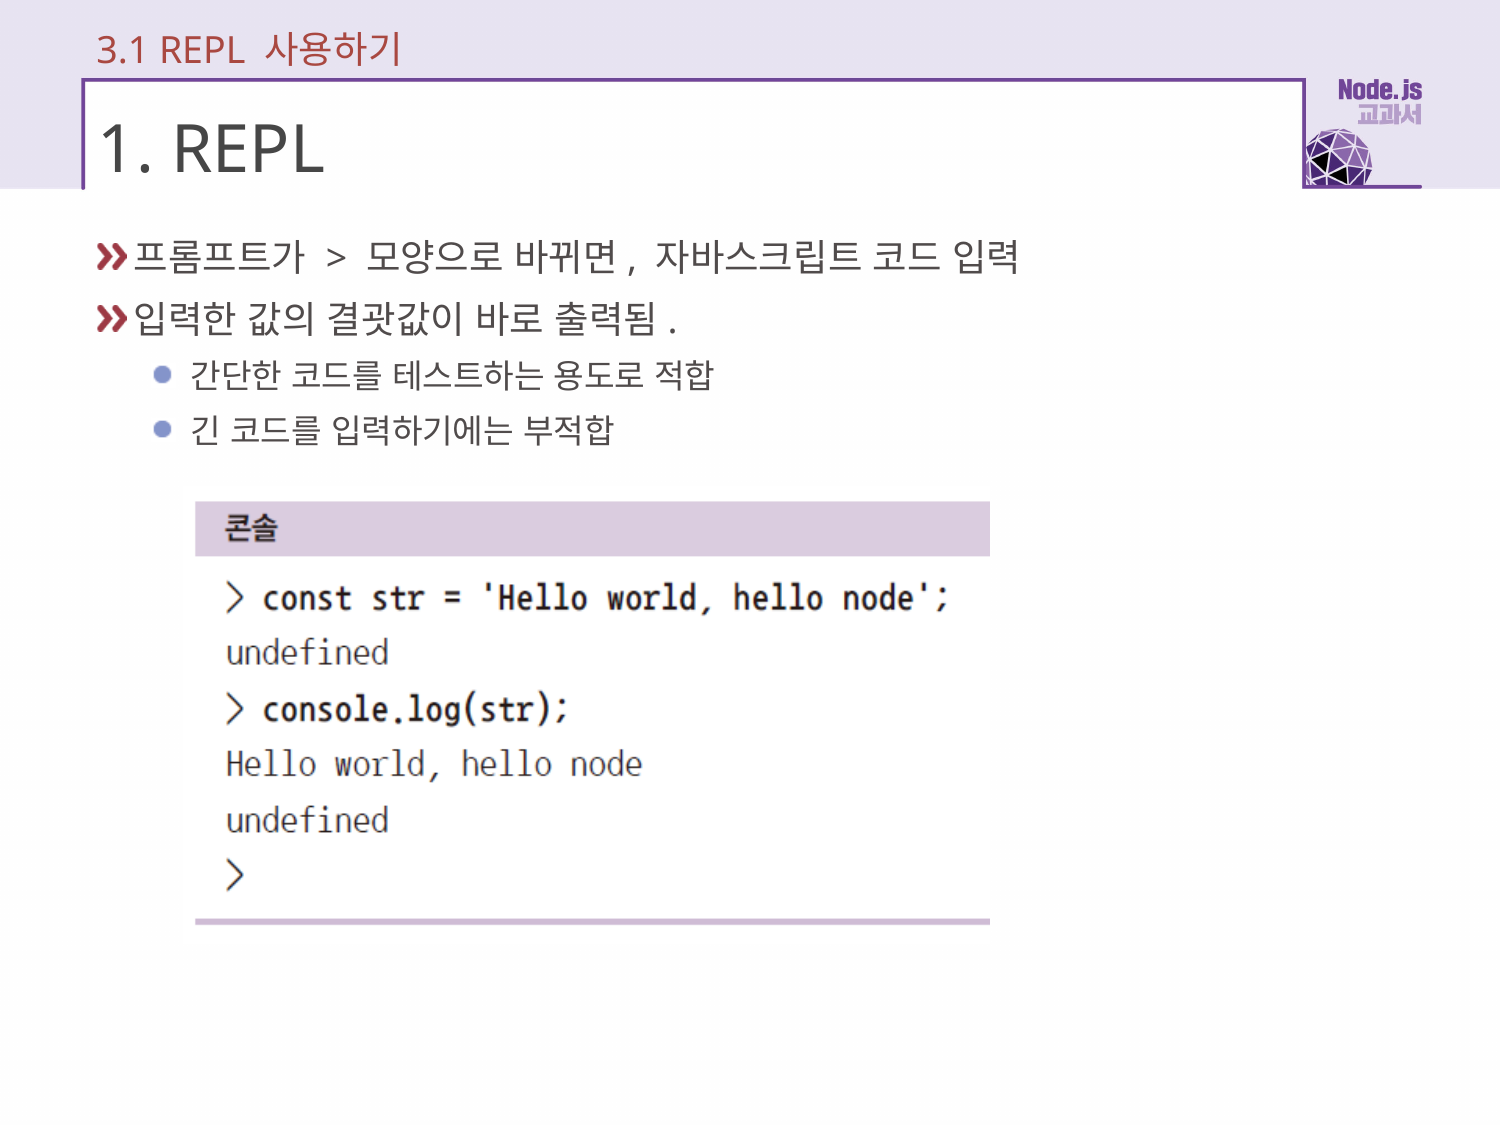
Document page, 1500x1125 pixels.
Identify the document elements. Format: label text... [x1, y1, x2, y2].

text_box 3.1 REPL 사용하기 [81, 14, 807, 62]
list 프롬프트가 > 모양으로 바뀌면, 자바스크립트 코드 입력 입력한 값의 결괏값이 바로 출력됨. 간단한 코드를 테스트하는 용도로 적합 긴 코드를 입력하기에는 부적합 [81, 222, 1412, 1037]
title 1. REPL [82, 61, 1413, 193]
picture [0, 0, 1500, 1125]
